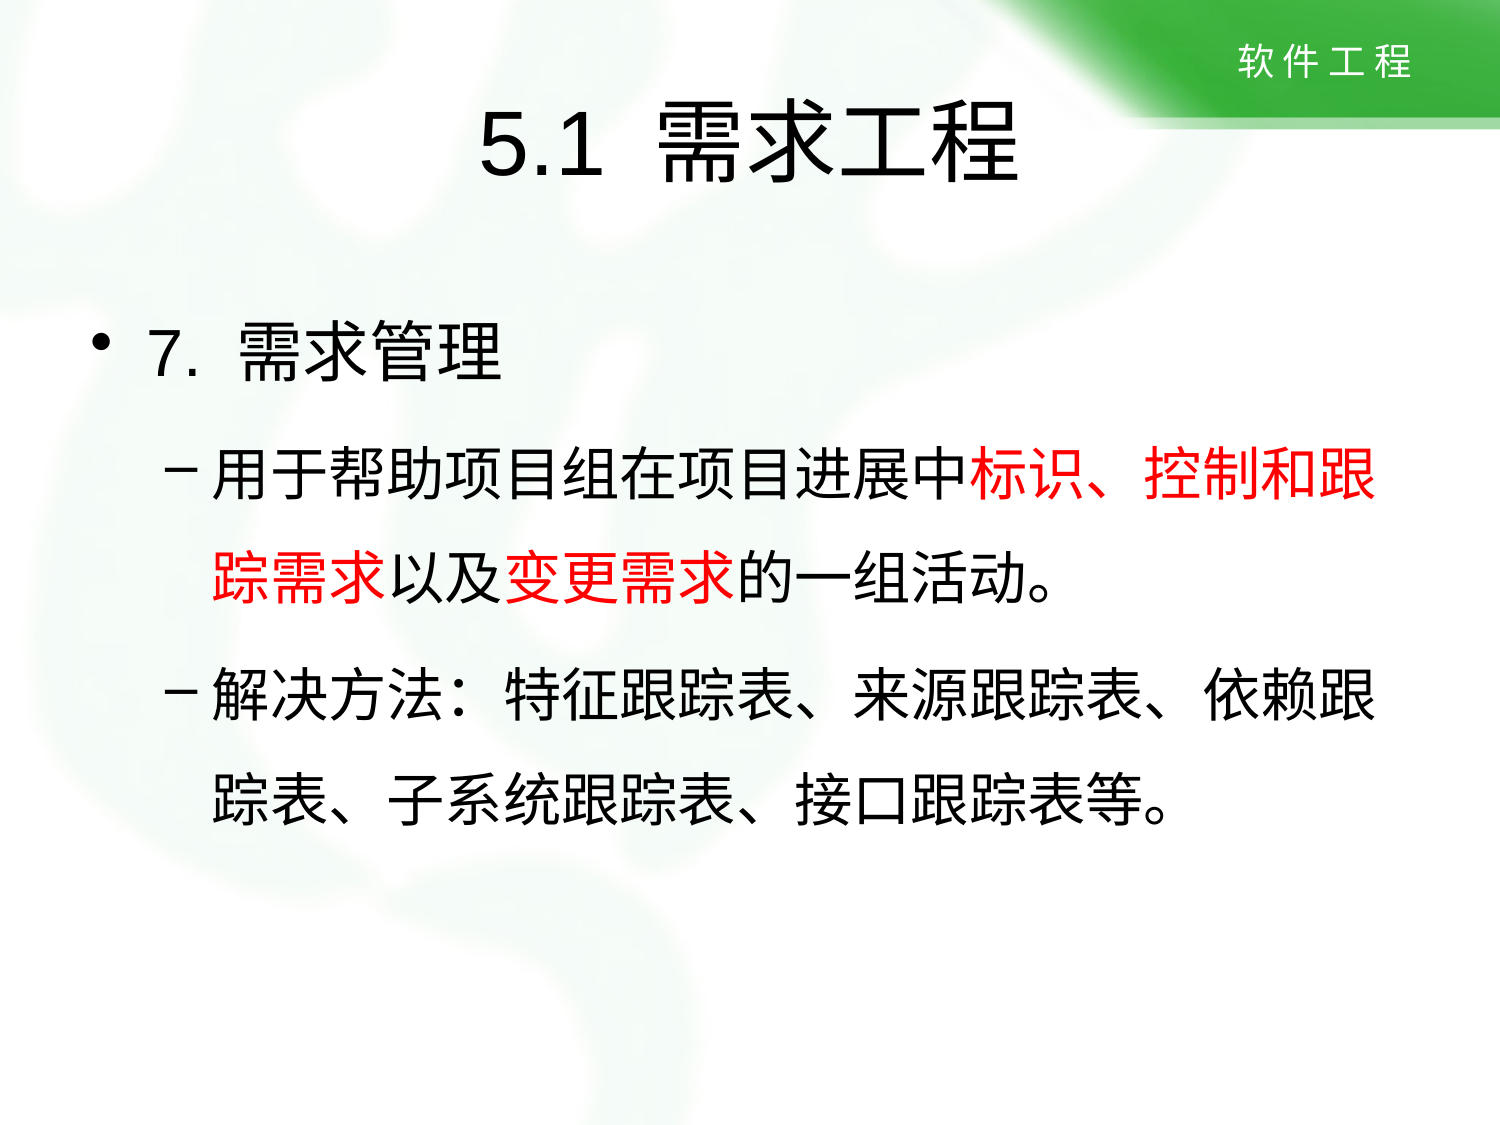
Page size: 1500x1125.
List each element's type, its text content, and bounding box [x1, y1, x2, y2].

title 5.1 需求工程 [75, 45, 1425, 233]
picture [0, 0, 1500, 1125]
list 7. 需求管理 用于帮助项目组在项目进展中标识、控制和跟踪需求以及变更需求的一组活动。 解决方法：特征跟踪表、来源跟踪表、依赖跟踪表、子系统跟踪表、接口跟踪表等。 [75, 262, 1425, 1005]
